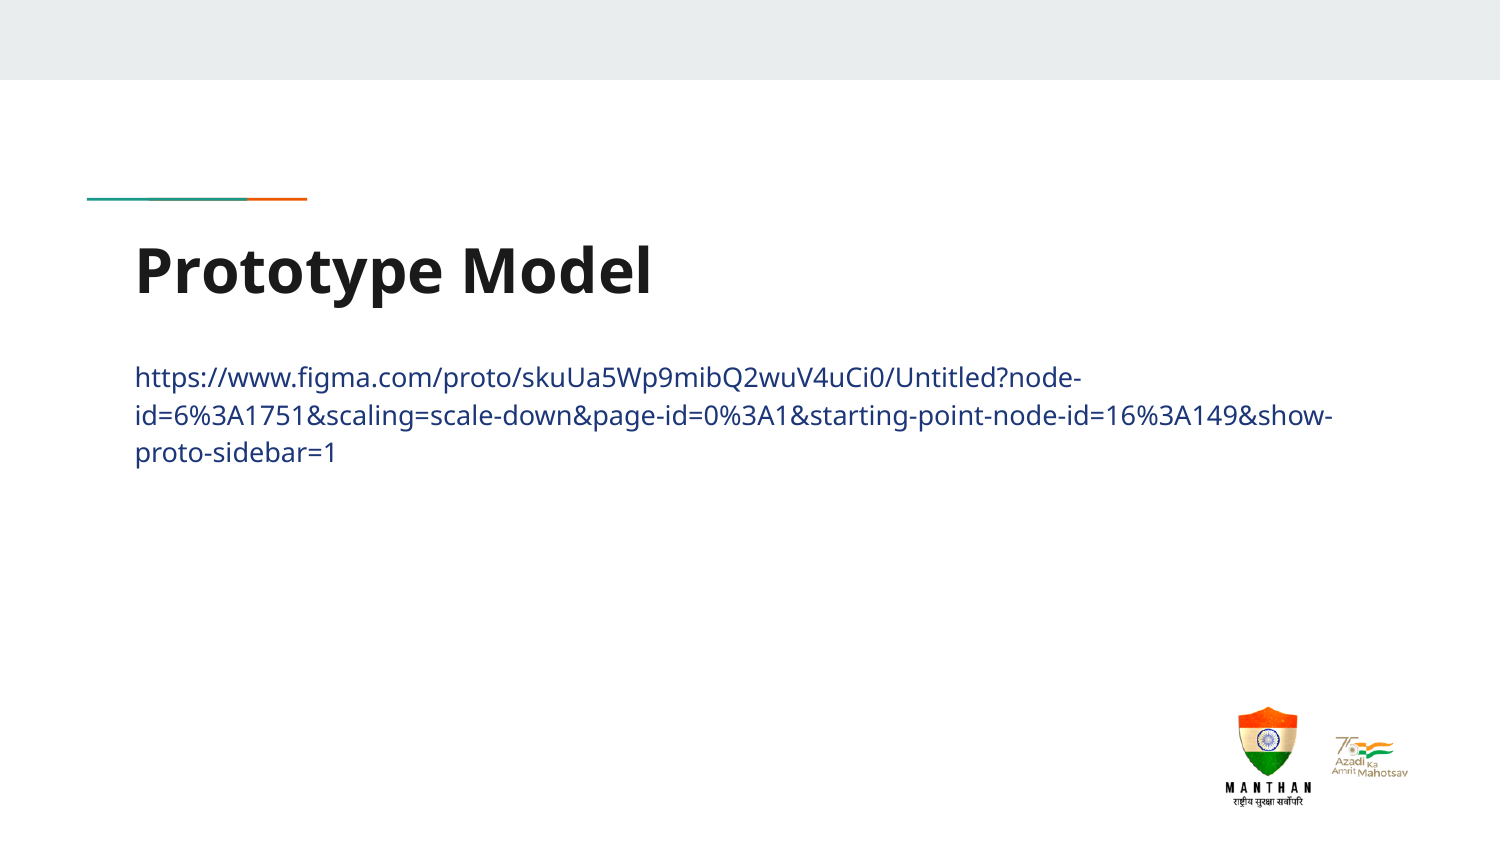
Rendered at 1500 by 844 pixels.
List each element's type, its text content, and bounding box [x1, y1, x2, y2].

picture [1215, 702, 1429, 810]
list https://www.figma.com/proto/skuUa5Wp9mibQ2wuV4uCi0/Untitled?node-id=6%3A1751&scaling=scale-down&page-id=0%3A1&starting-point-node-id=16%3A149&show-proto-sidebar=1 [119, 341, 1381, 712]
title Prototype Model [119, 216, 1381, 305]
